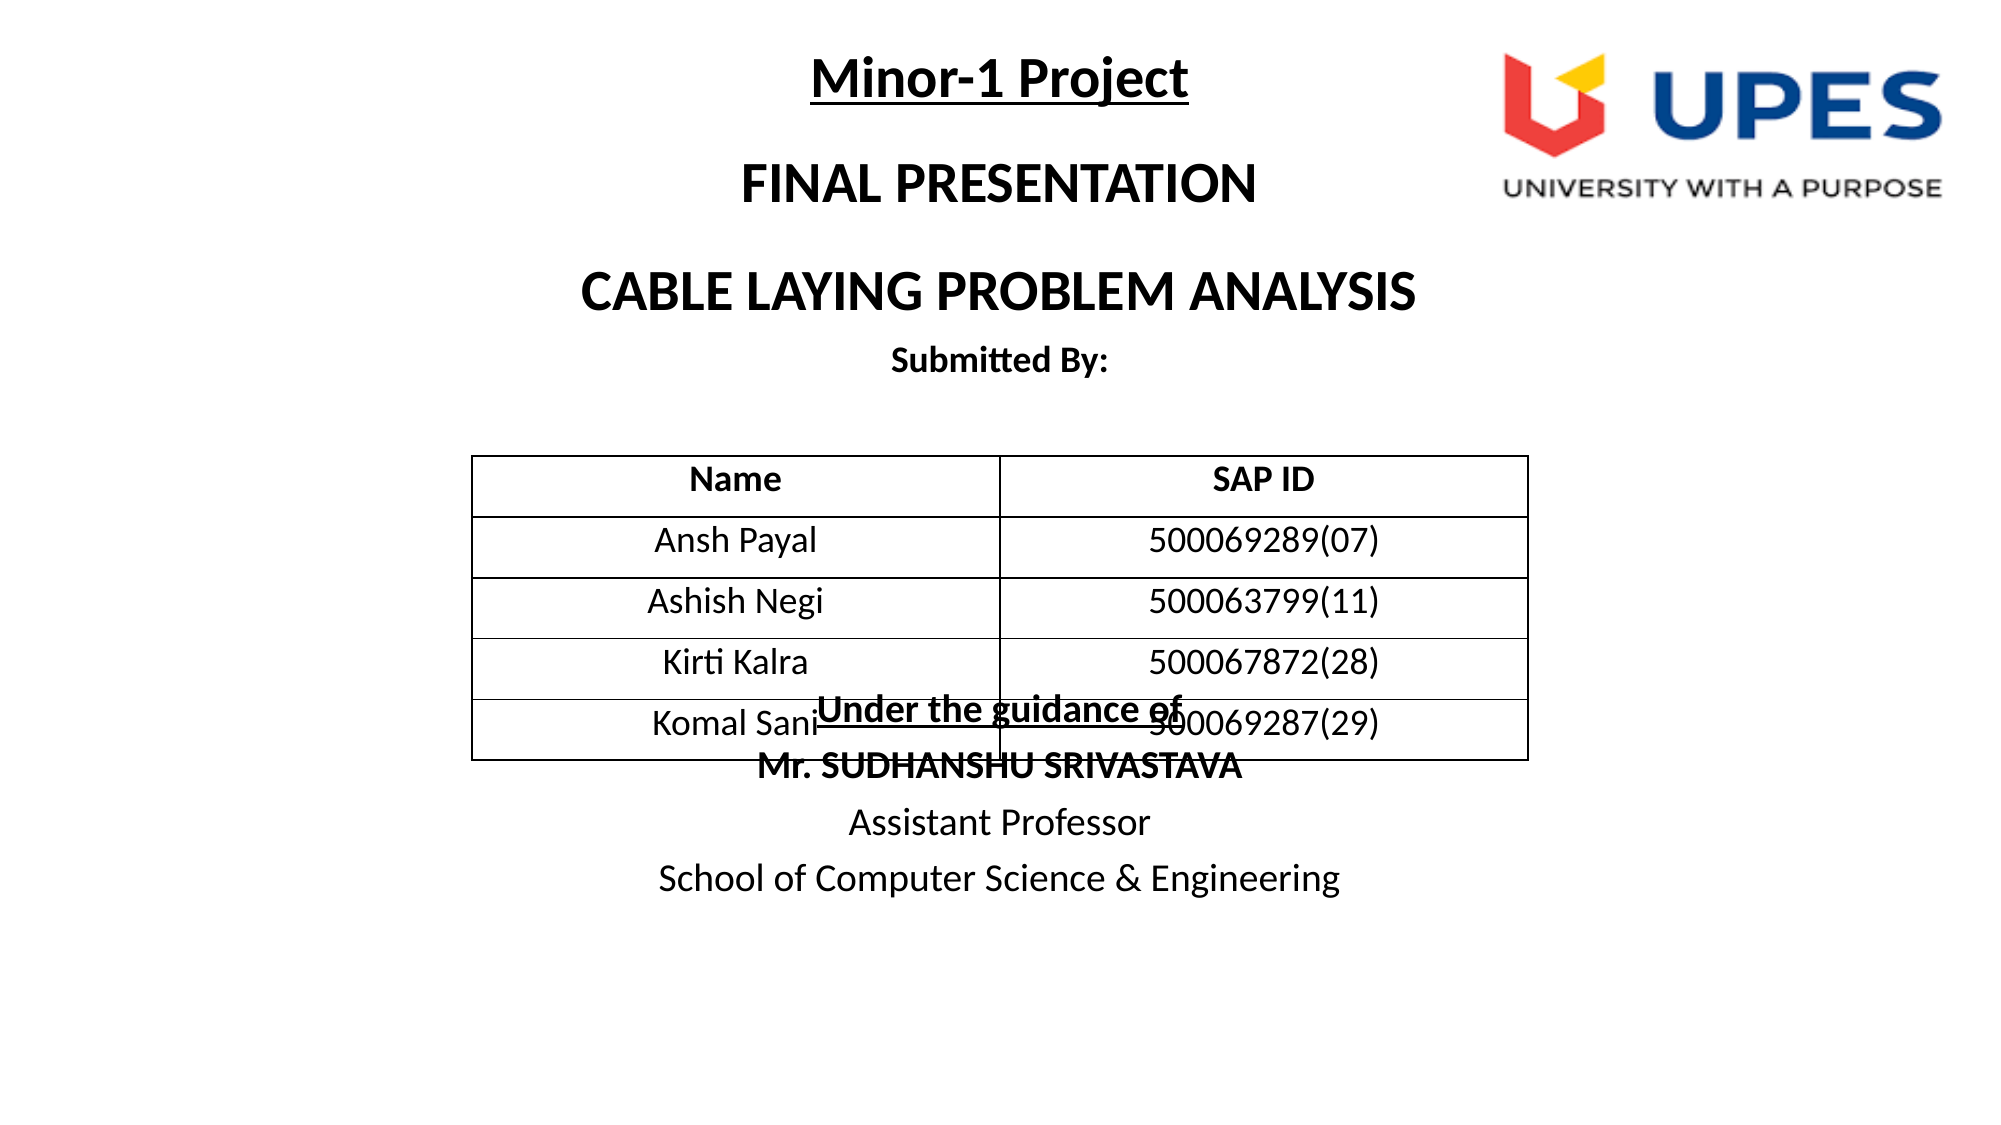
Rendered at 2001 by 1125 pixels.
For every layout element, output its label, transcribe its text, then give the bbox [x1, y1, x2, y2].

table_cell Ashish Negi [473, 579, 999, 638]
text_box Minor-1 Project FINAL PRESENTATION CABLE LAYING PROBLEM ANALYSIS Submitted By: Under the guidance of Mr. SUDHANSHU SRIVASTAVA Assistant Professor School of Computer Science & Engineering [249, 48, 1750, 1085]
table_cell Kirti Kalra [473, 639, 999, 699]
table_header SAP ID [1001, 457, 1527, 516]
table_cell 500069287(29) [1001, 700, 1527, 759]
table_cell Komal Sani [473, 700, 999, 759]
picture [1482, 0, 1966, 235]
table_cell 500063799(11) [1001, 579, 1527, 638]
table_cell 500067872(28) [1001, 639, 1527, 699]
table_header Name [473, 457, 999, 516]
table_cell Ansh Payal [473, 518, 999, 577]
table_cell 500069289(07) [1001, 518, 1527, 577]
